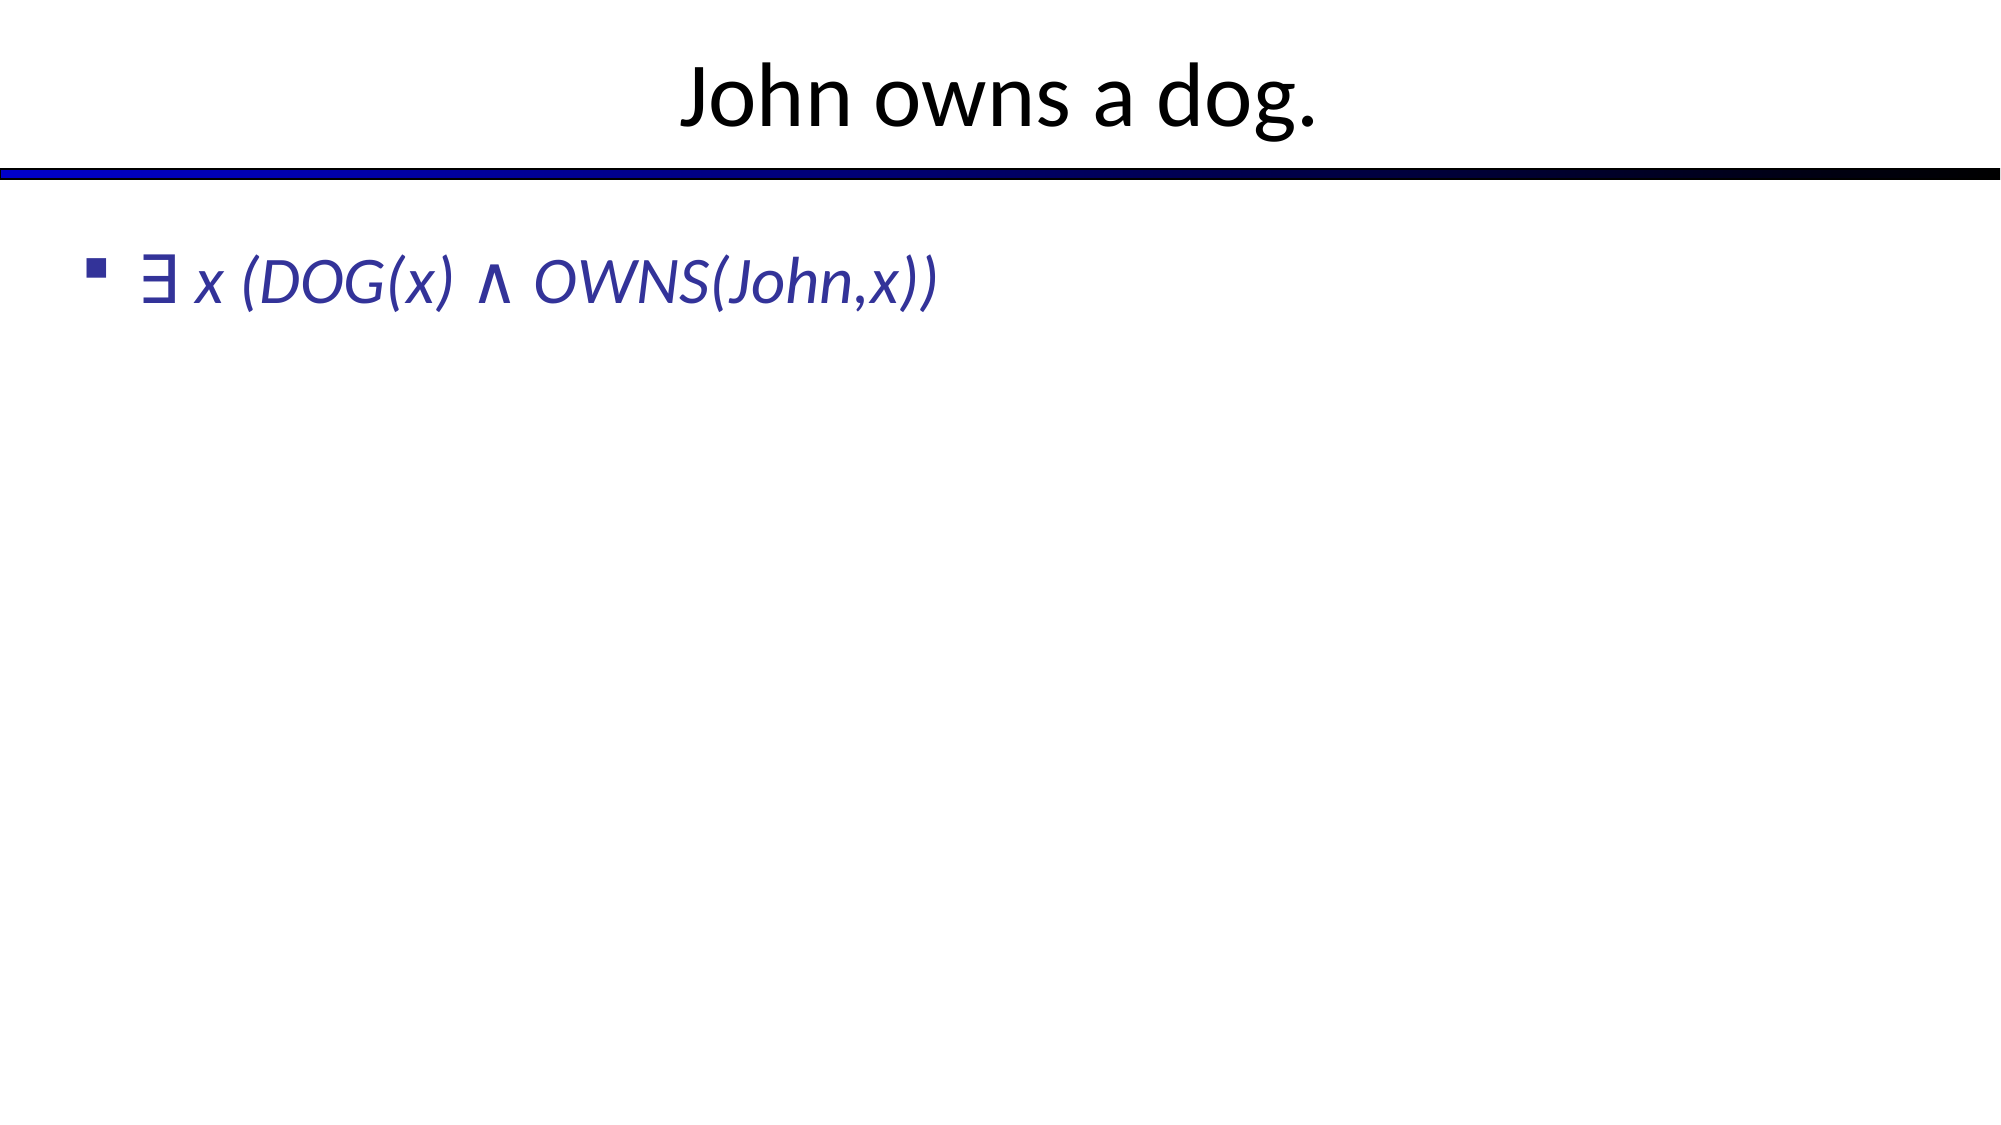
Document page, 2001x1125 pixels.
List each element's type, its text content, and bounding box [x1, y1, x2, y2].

title John owns a dog. [0, 0, 2000, 184]
list ∃ x (DOG(x) ∧ OWNS(John,x)) [66, 228, 1934, 1006]
